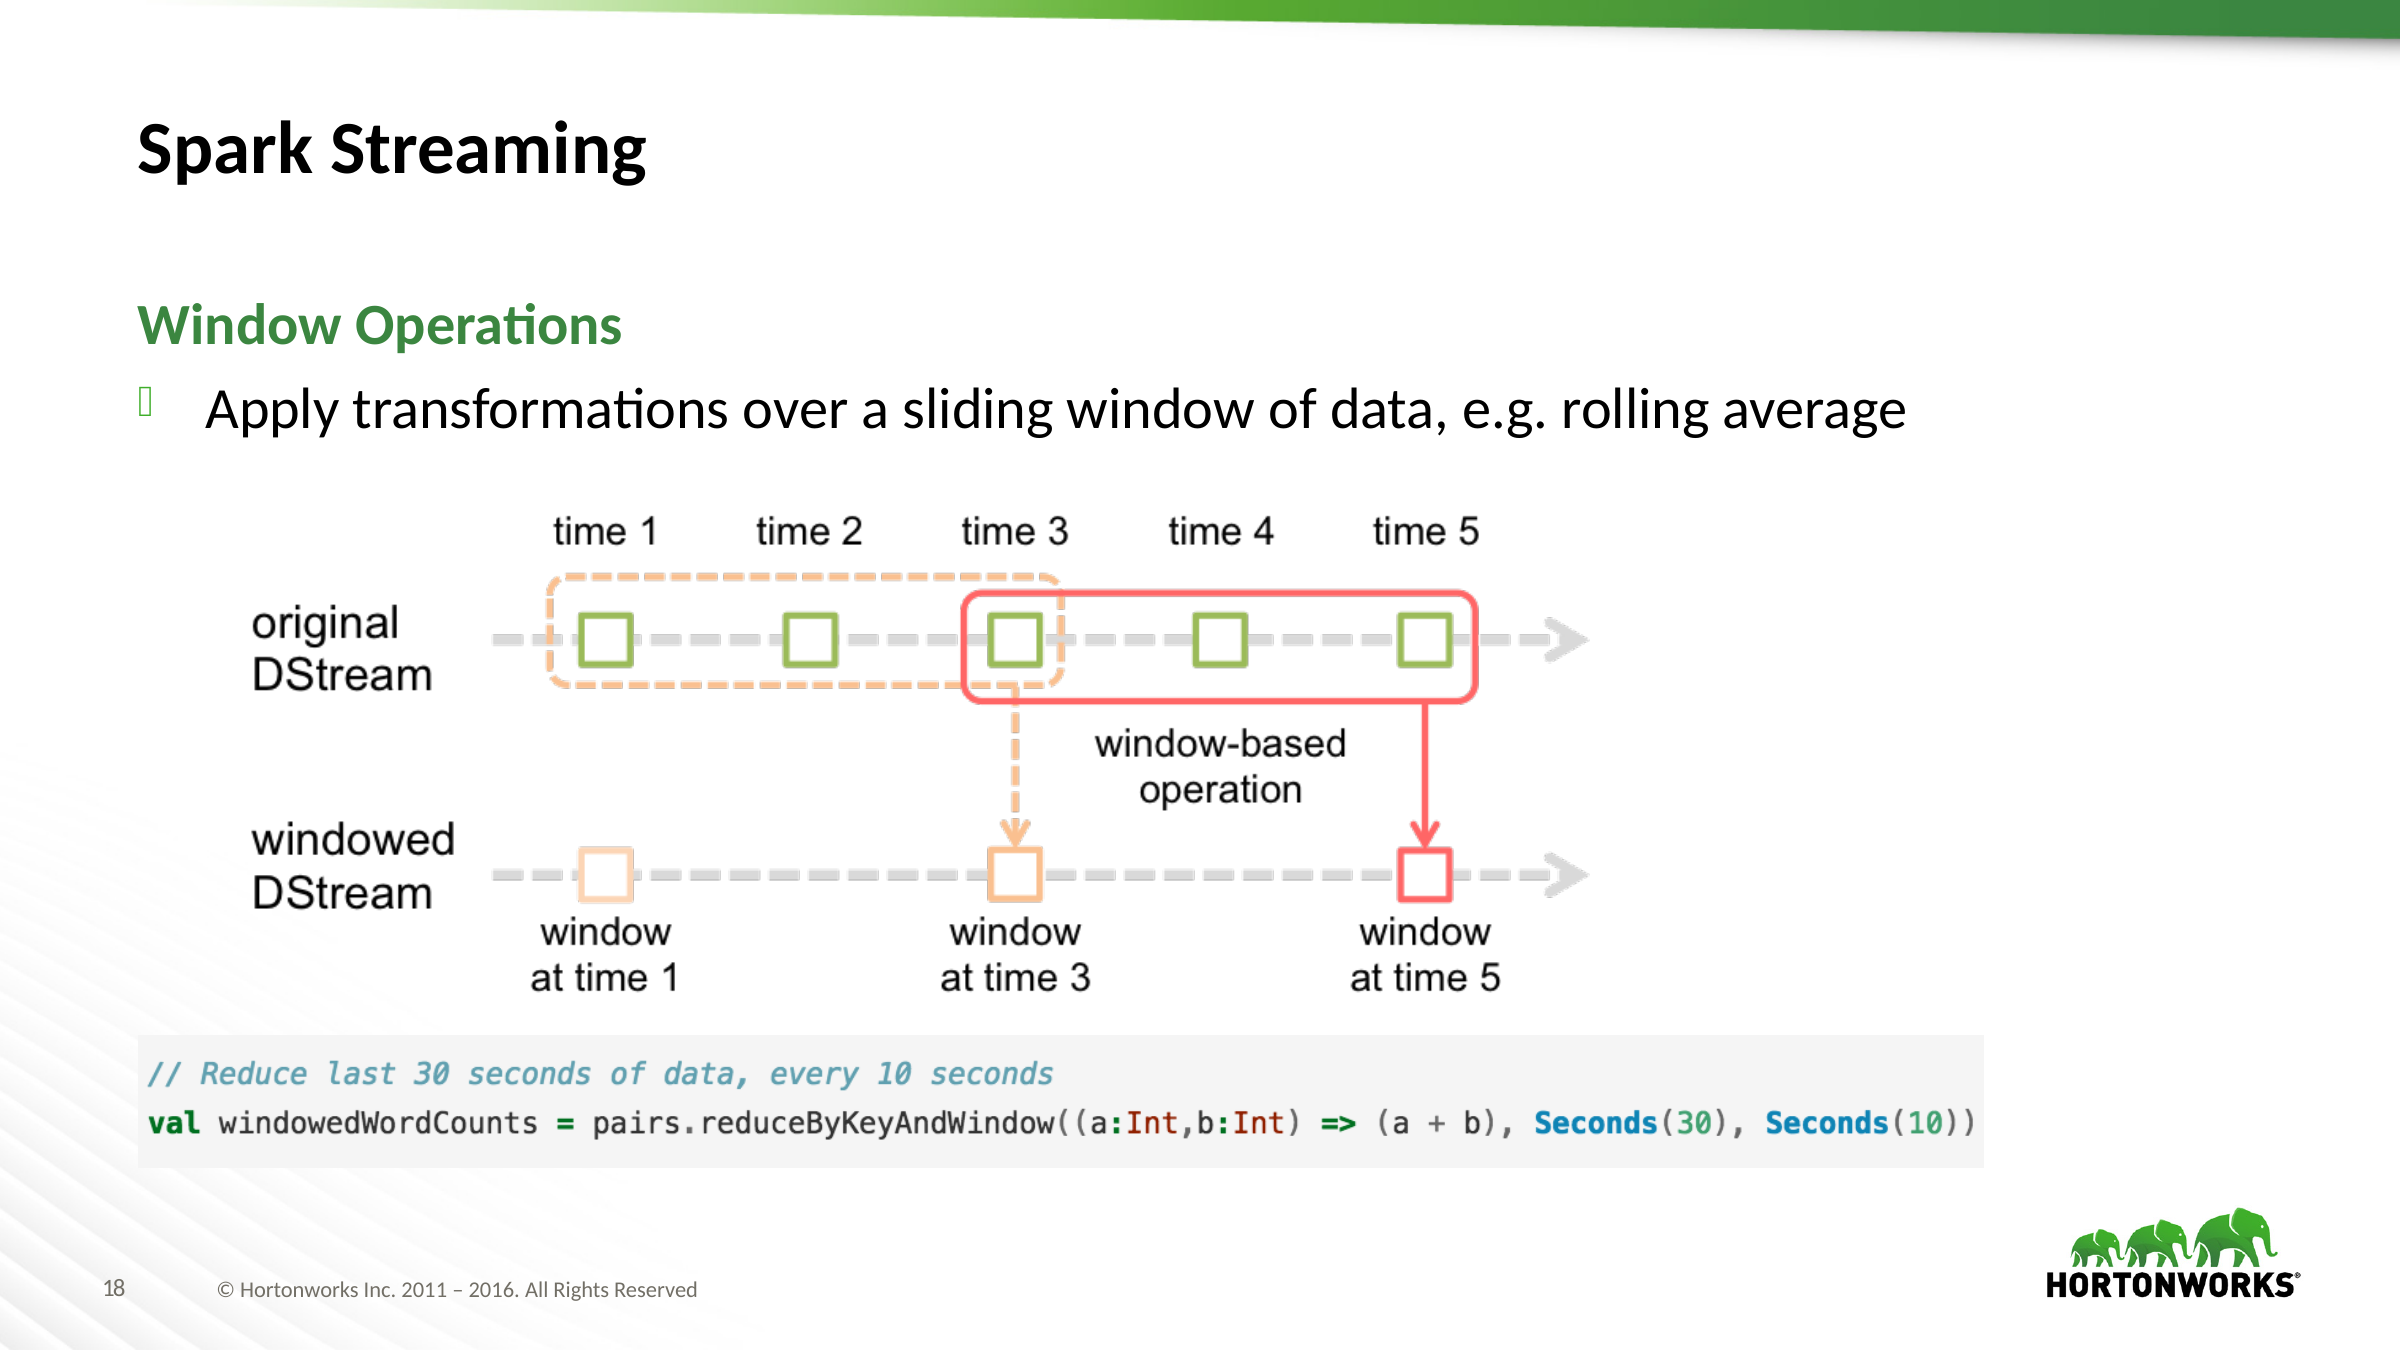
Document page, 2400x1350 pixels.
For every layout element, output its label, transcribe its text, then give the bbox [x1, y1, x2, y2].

list Apply transformations over a sliding window of data, e.g. rolling average [138, 378, 2298, 443]
list Window Operations [138, 294, 2298, 357]
title Spark Streaming [138, 110, 2298, 191]
picture [0, 0, 2400, 1350]
